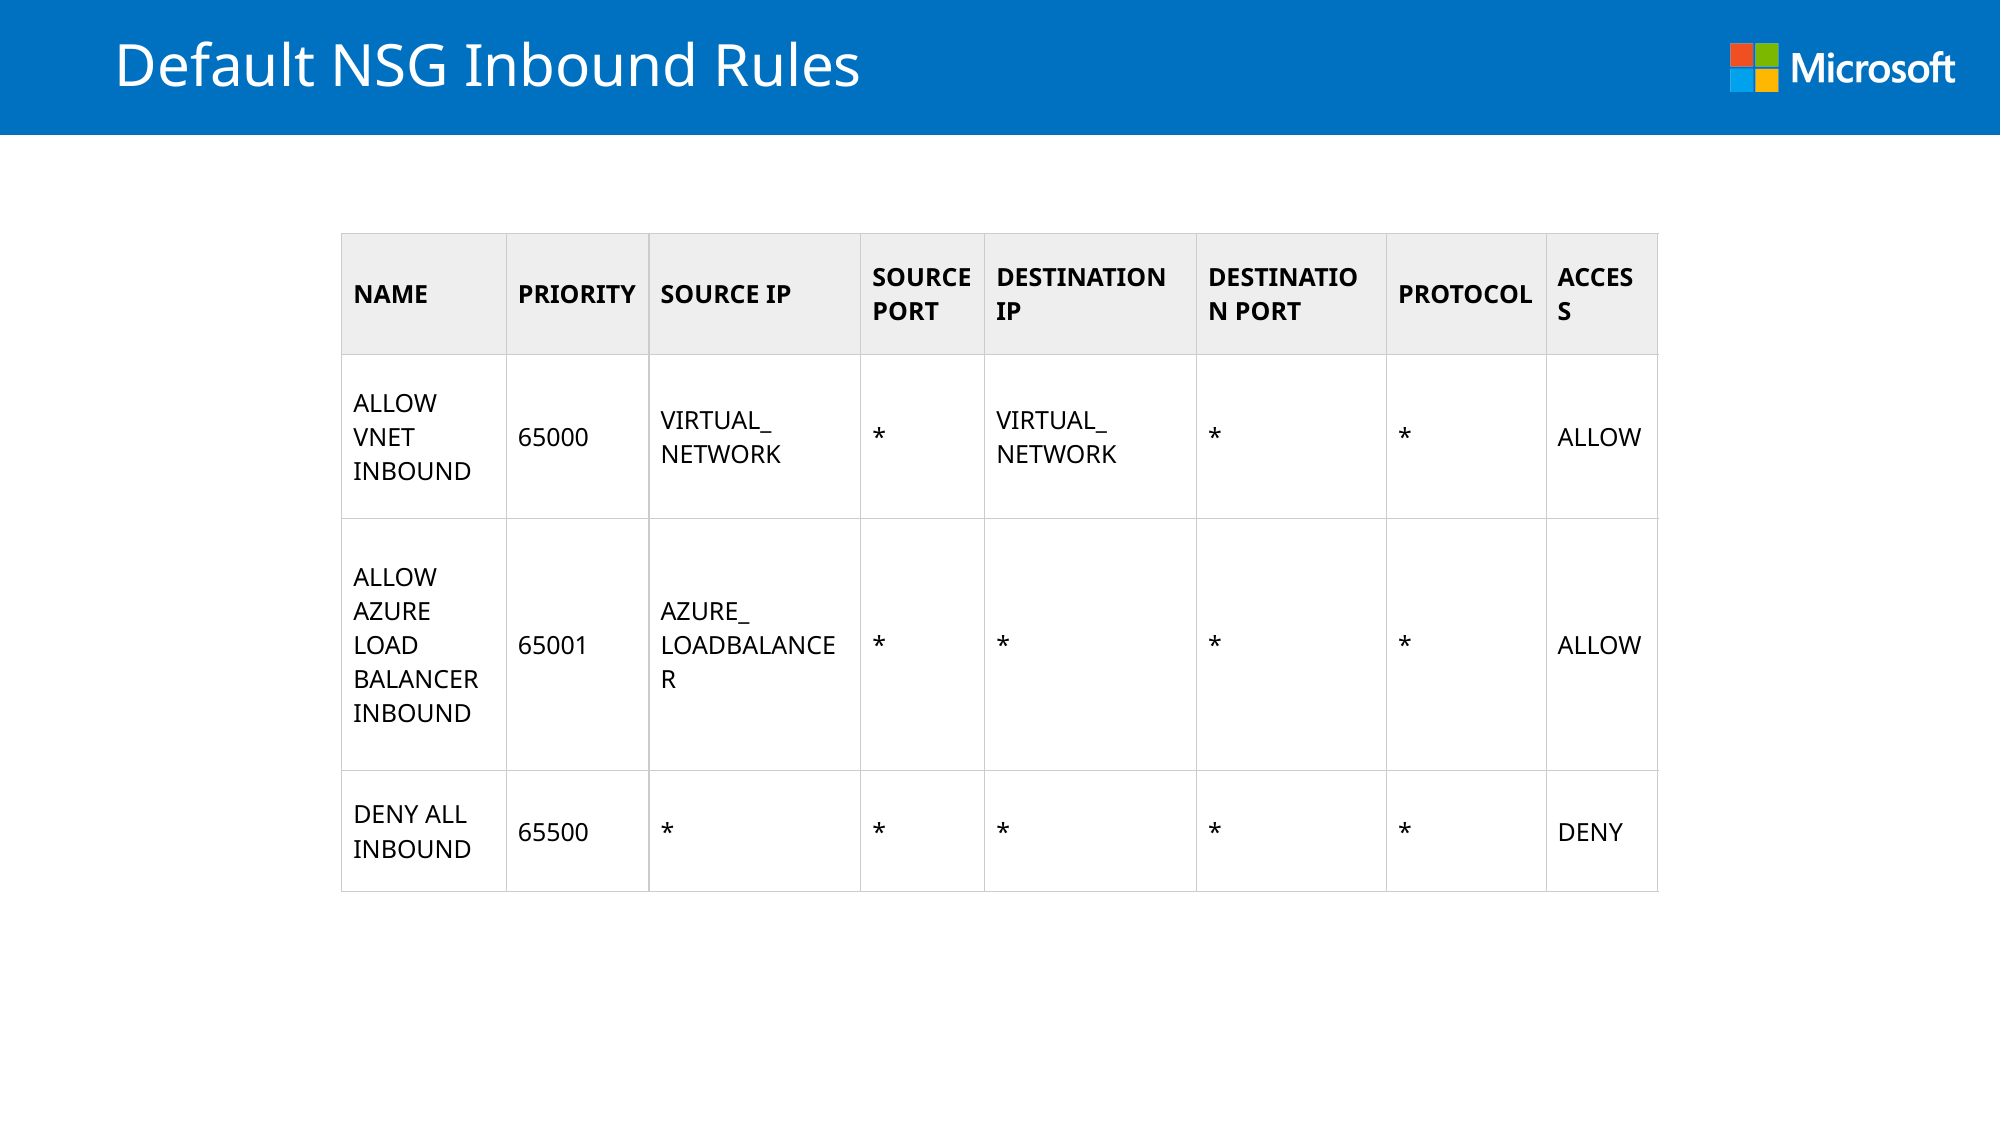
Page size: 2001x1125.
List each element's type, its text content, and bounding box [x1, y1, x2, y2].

table_cell * [861, 519, 984, 770]
title Default NSG Inbound Rules [99, 0, 1900, 135]
table_cell 65001 [507, 519, 648, 770]
table_cell ALLOW AZURE LOAD BALANCER INBOUND [342, 519, 506, 770]
table_cell ALLOW VNET INBOUND [342, 355, 506, 518]
table_header ACCESS [1547, 234, 1657, 354]
table_cell 65500 [507, 771, 648, 891]
table_cell * [861, 355, 984, 518]
table_cell ALLOW [1547, 355, 1657, 518]
table_cell VIRTUAL_ NETWORK [985, 355, 1196, 518]
table_header PRIORITY [507, 234, 648, 354]
table_cell * [985, 519, 1196, 770]
picture [1900, 14, 1986, 121]
table_cell * [1197, 519, 1386, 770]
table_cell * [1197, 771, 1386, 891]
table_cell * [1387, 771, 1546, 891]
table_cell * [650, 771, 860, 891]
table_header SOURCE PORT [861, 234, 984, 354]
table_cell * [861, 771, 984, 891]
table_cell VIRTUAL_ NETWORK [650, 355, 860, 518]
table_cell DENY ALL INBOUND [342, 771, 506, 891]
table_header DESTINATION PORT [1197, 234, 1386, 354]
table_cell 65000 [507, 355, 648, 518]
table_header DESTINATION IP [985, 234, 1196, 354]
table_cell DENY [1547, 771, 1657, 891]
table_cell * [1387, 355, 1546, 518]
table_cell * [985, 771, 1196, 891]
table_header SOURCE IP [650, 234, 860, 354]
table_cell AZURE_ LOADBALANCER [650, 519, 860, 770]
table_cell * [1197, 355, 1386, 518]
table_cell * [1387, 519, 1546, 770]
table_header NAME [342, 234, 506, 354]
table_cell ALLOW [1547, 519, 1657, 770]
table_header PROTOCOL [1387, 234, 1546, 354]
